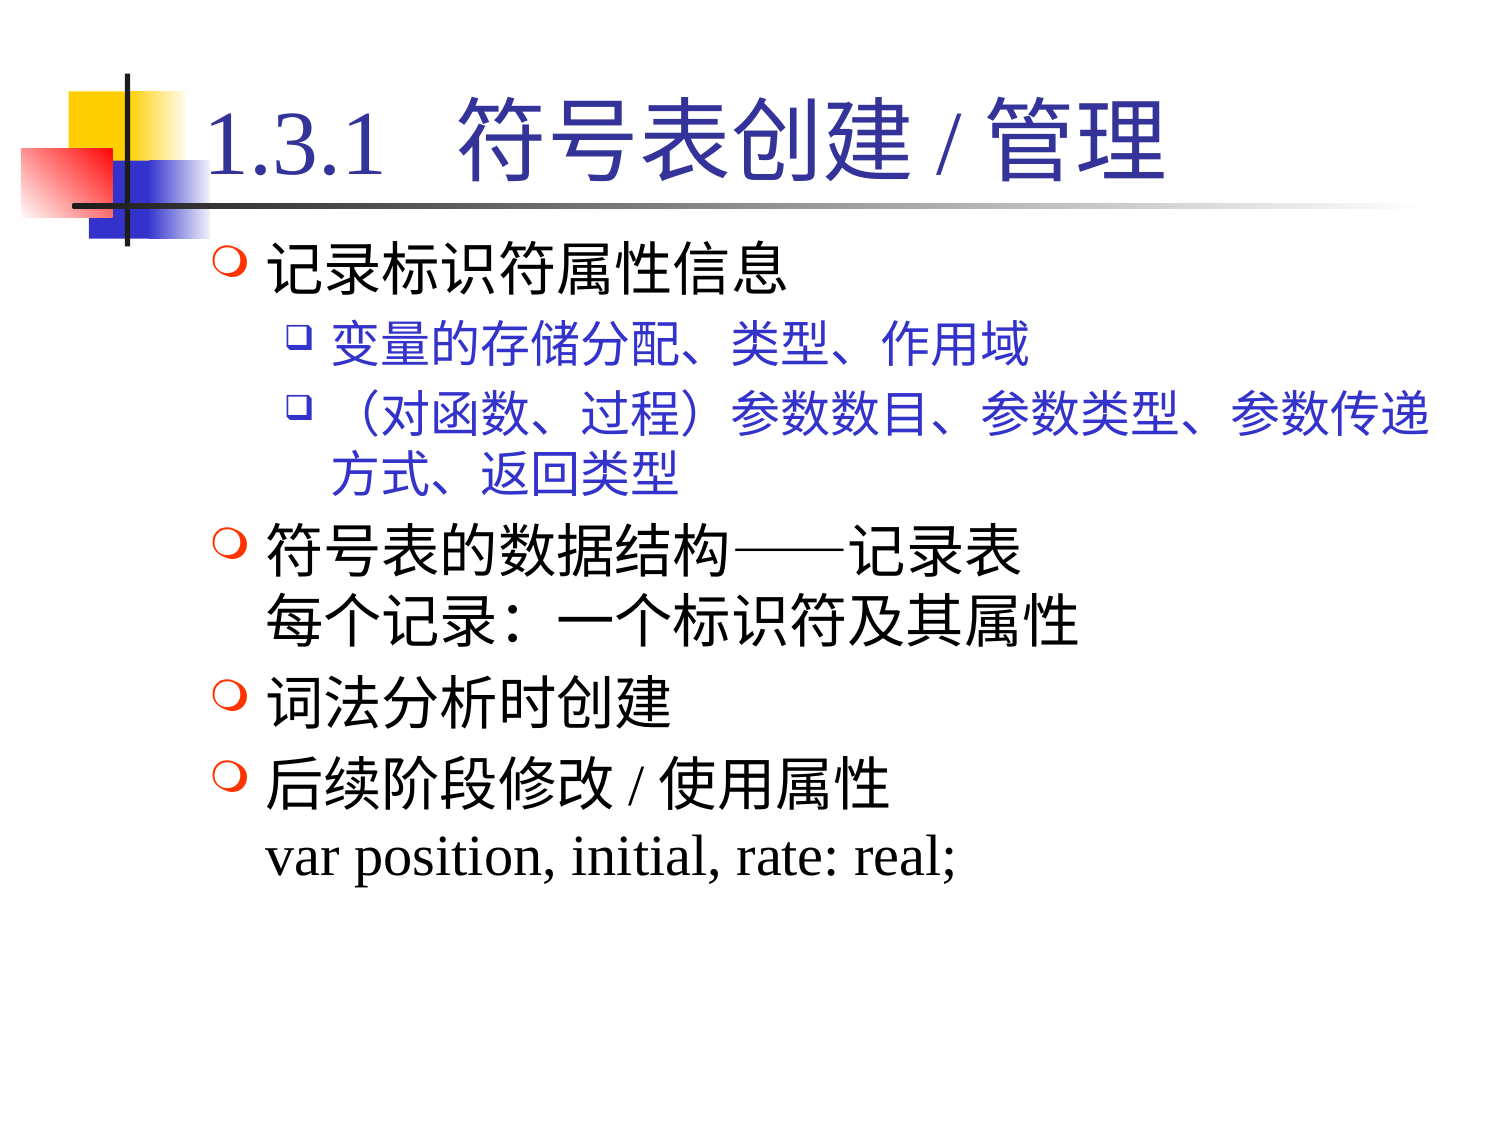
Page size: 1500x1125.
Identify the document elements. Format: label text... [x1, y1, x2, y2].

title 1.3.1 符号表创建/管理 [188, 12, 1468, 200]
list 记录标识符属性信息 变量的存储分配、类型、作用域 （对函数、过程）参数数目、参数类型、参数传递方式、返回类型 符号表的数据结构——记录表 每个记录：一个标识符及其属性 词法分析时创建 后续阶段修改/使用属性 var position, initial, rate: real; [193, 224, 1469, 1050]
